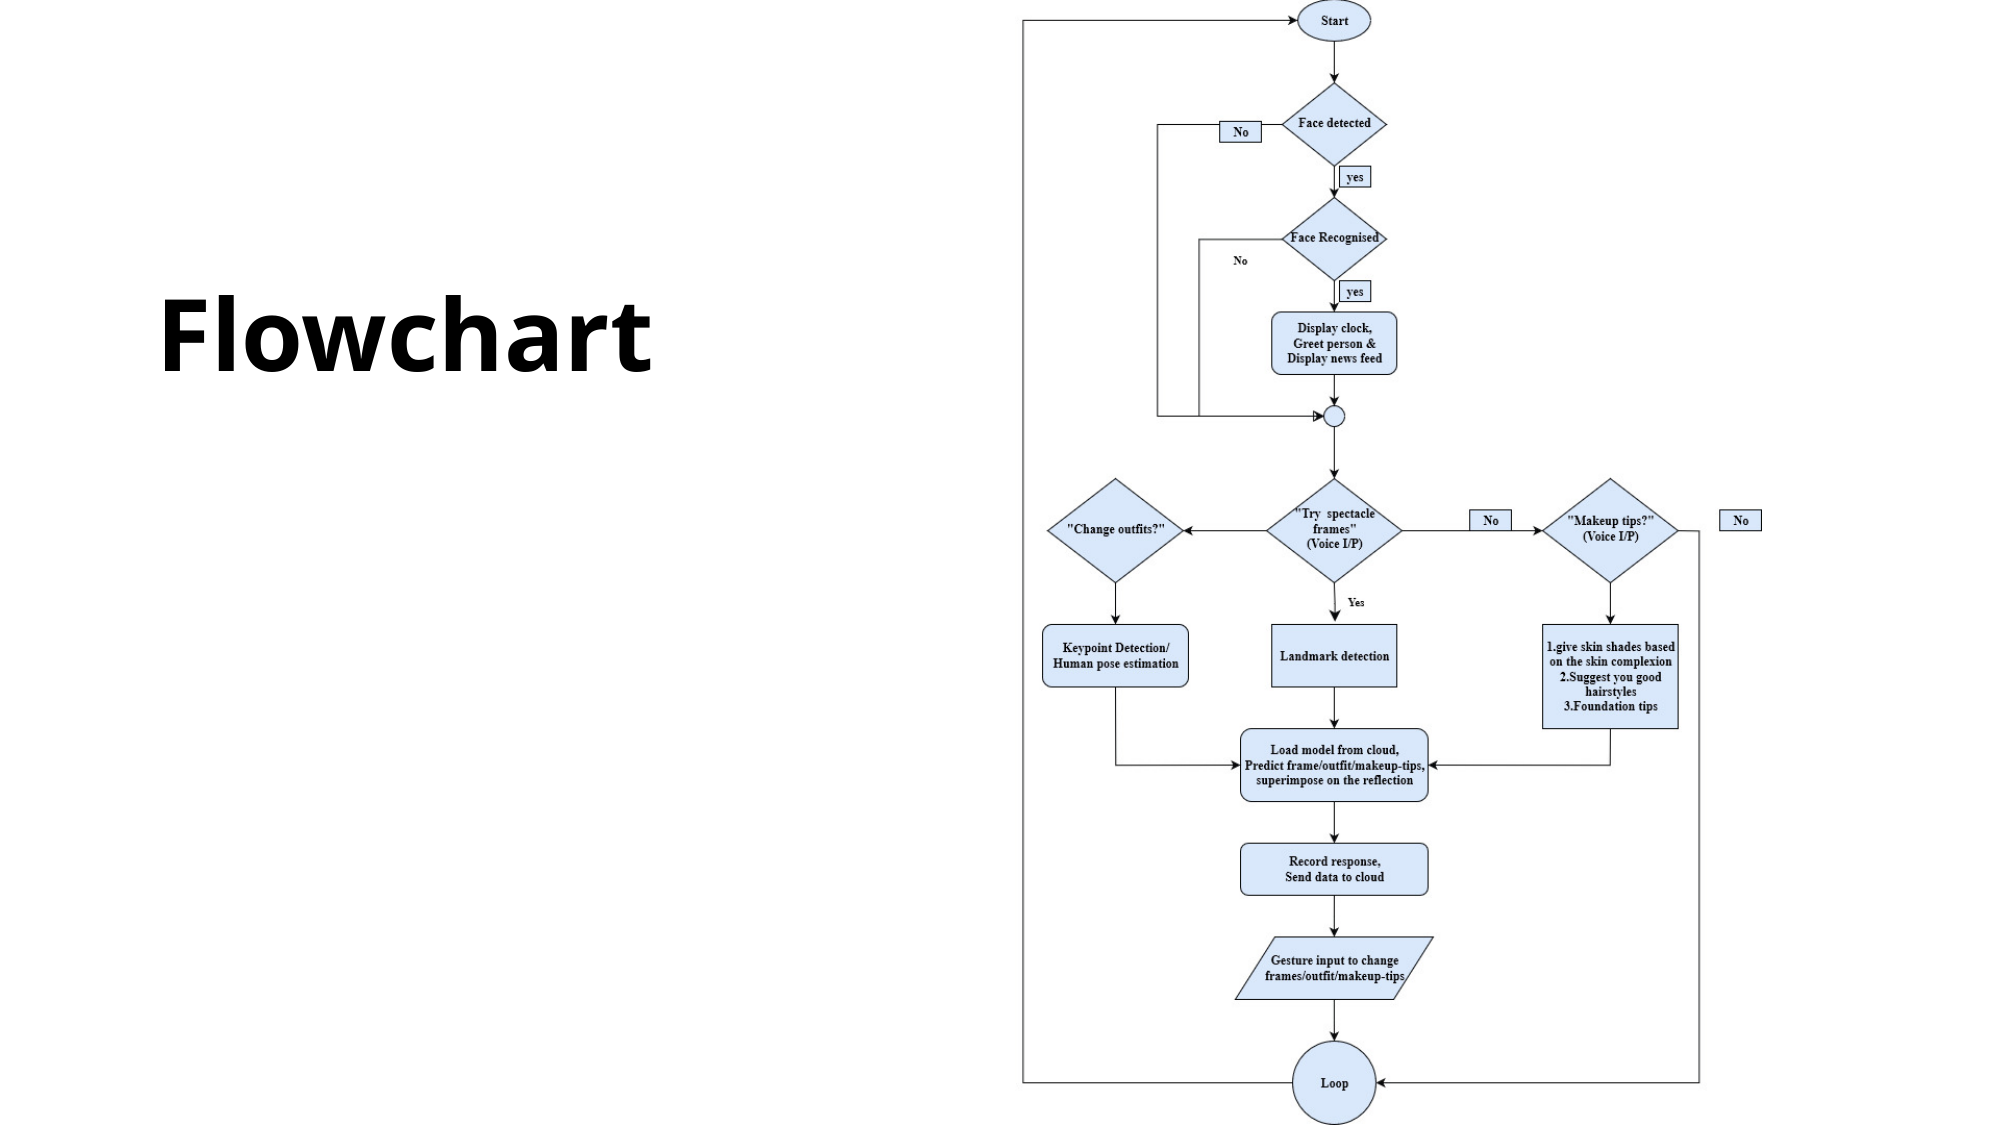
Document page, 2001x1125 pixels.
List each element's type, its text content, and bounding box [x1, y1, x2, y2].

picture [1015, 0, 1762, 1125]
text_box Flowchart [0, 278, 812, 563]
